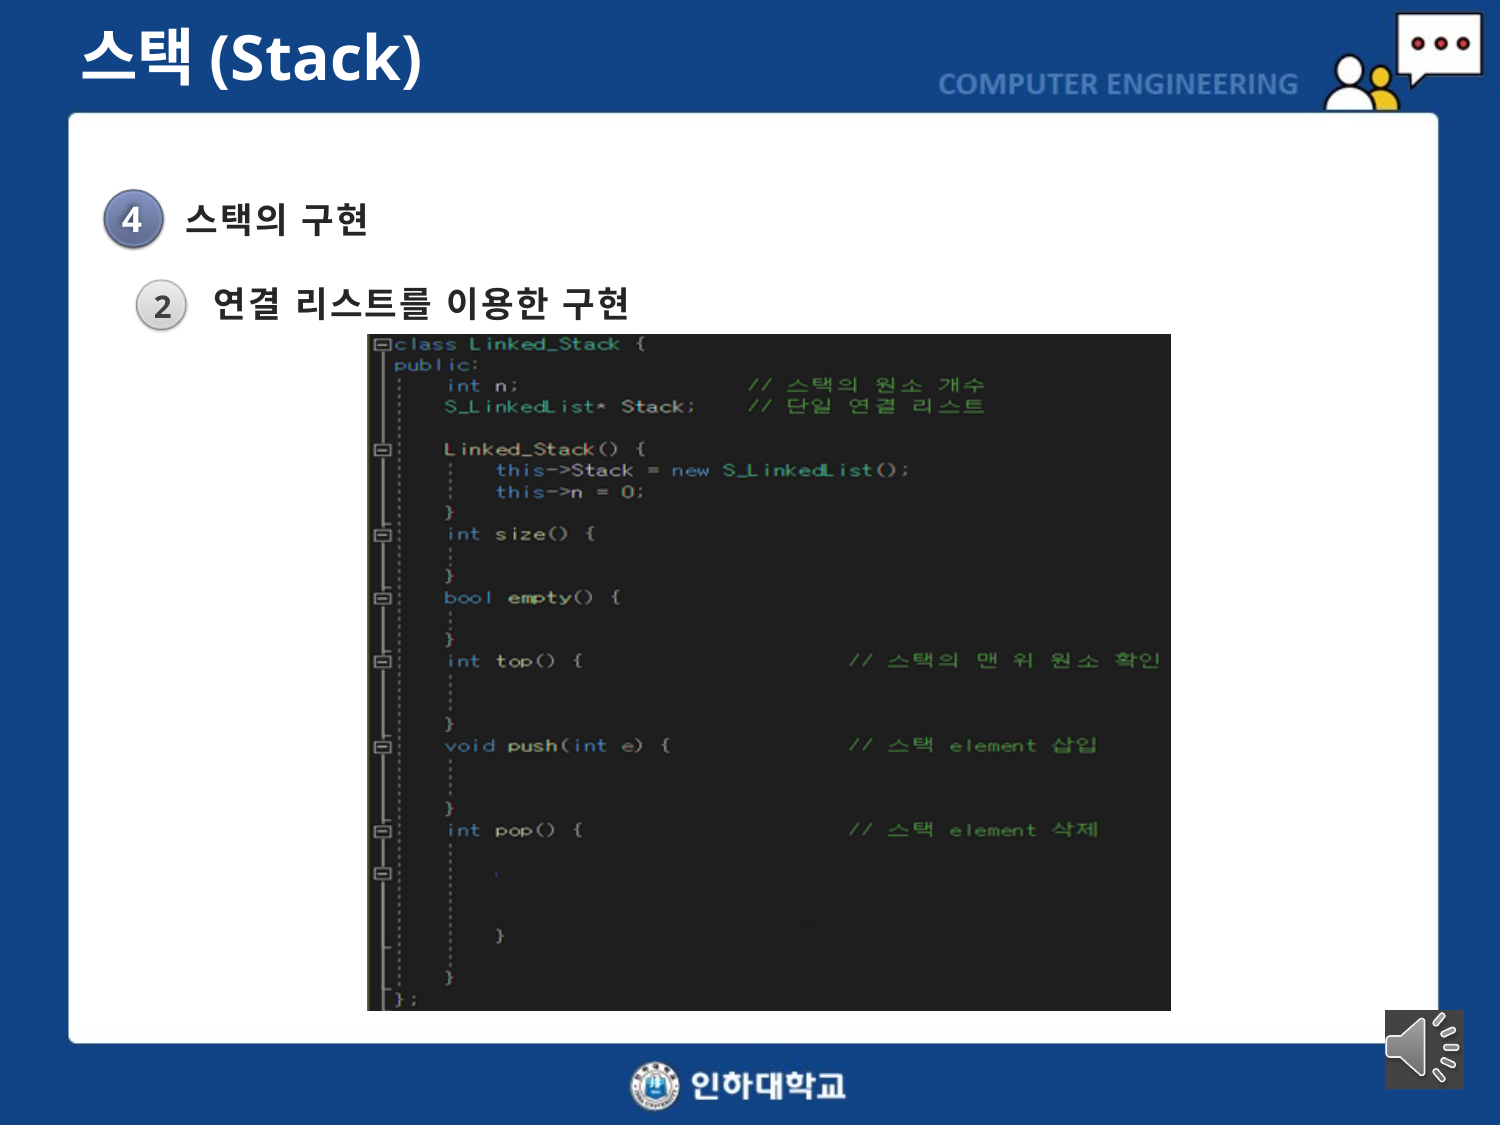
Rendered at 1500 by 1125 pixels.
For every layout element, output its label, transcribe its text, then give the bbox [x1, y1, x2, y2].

text_box 스택의 구현 [170, 191, 1142, 249]
picture [0, 0, 1500, 1125]
text_box 스택(Stack) [65, 19, 1415, 106]
text_box 연결 리스트를 이용한 구현 [198, 274, 1170, 332]
